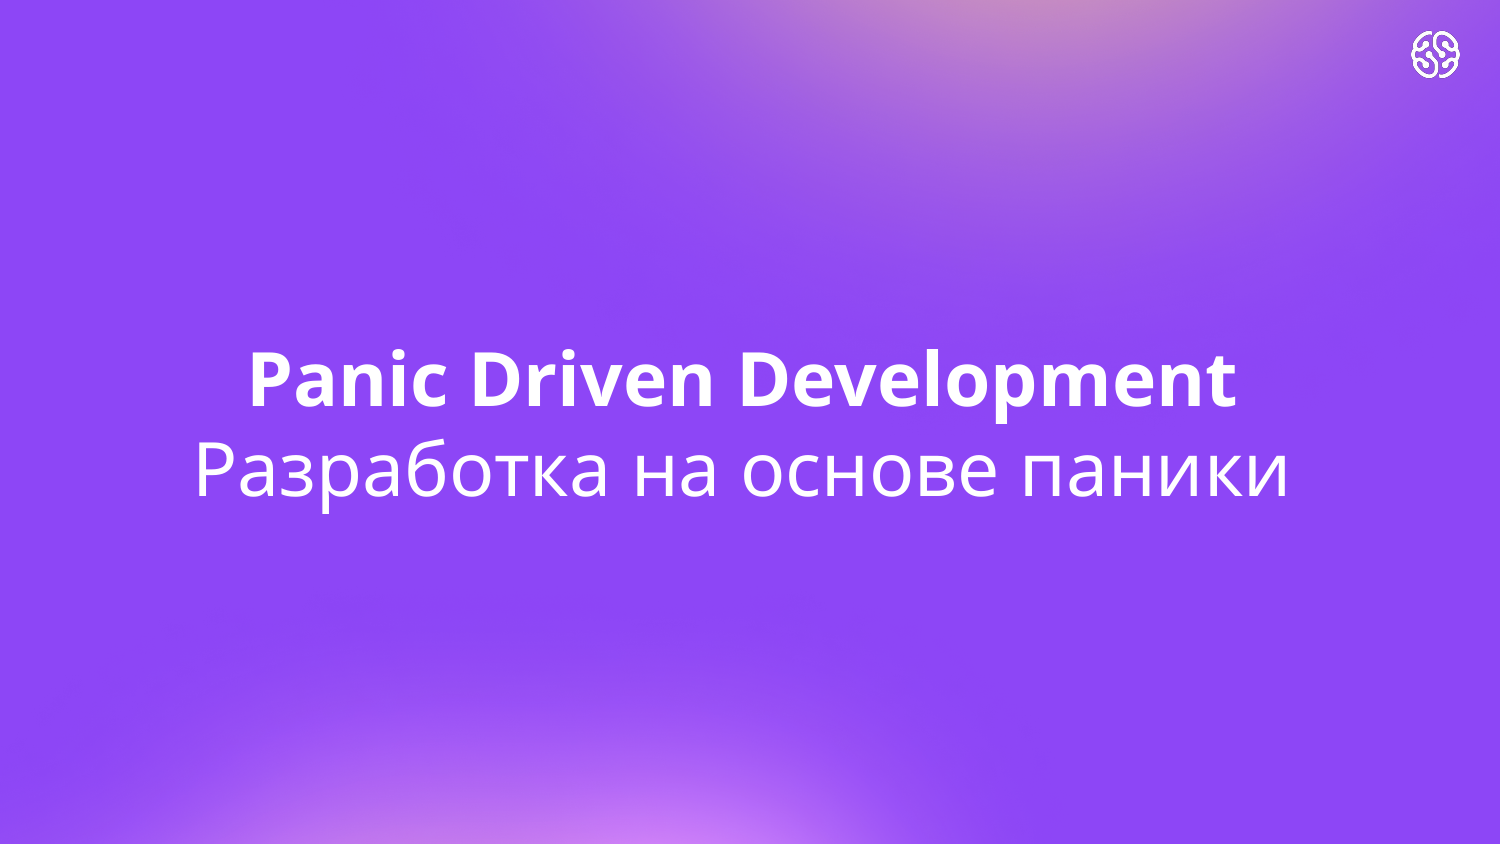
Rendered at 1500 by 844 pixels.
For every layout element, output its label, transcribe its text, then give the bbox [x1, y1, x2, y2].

picture [0, 0, 1500, 844]
title Panic Driven Development Разработка на основе паники [88, 212, 1412, 632]
